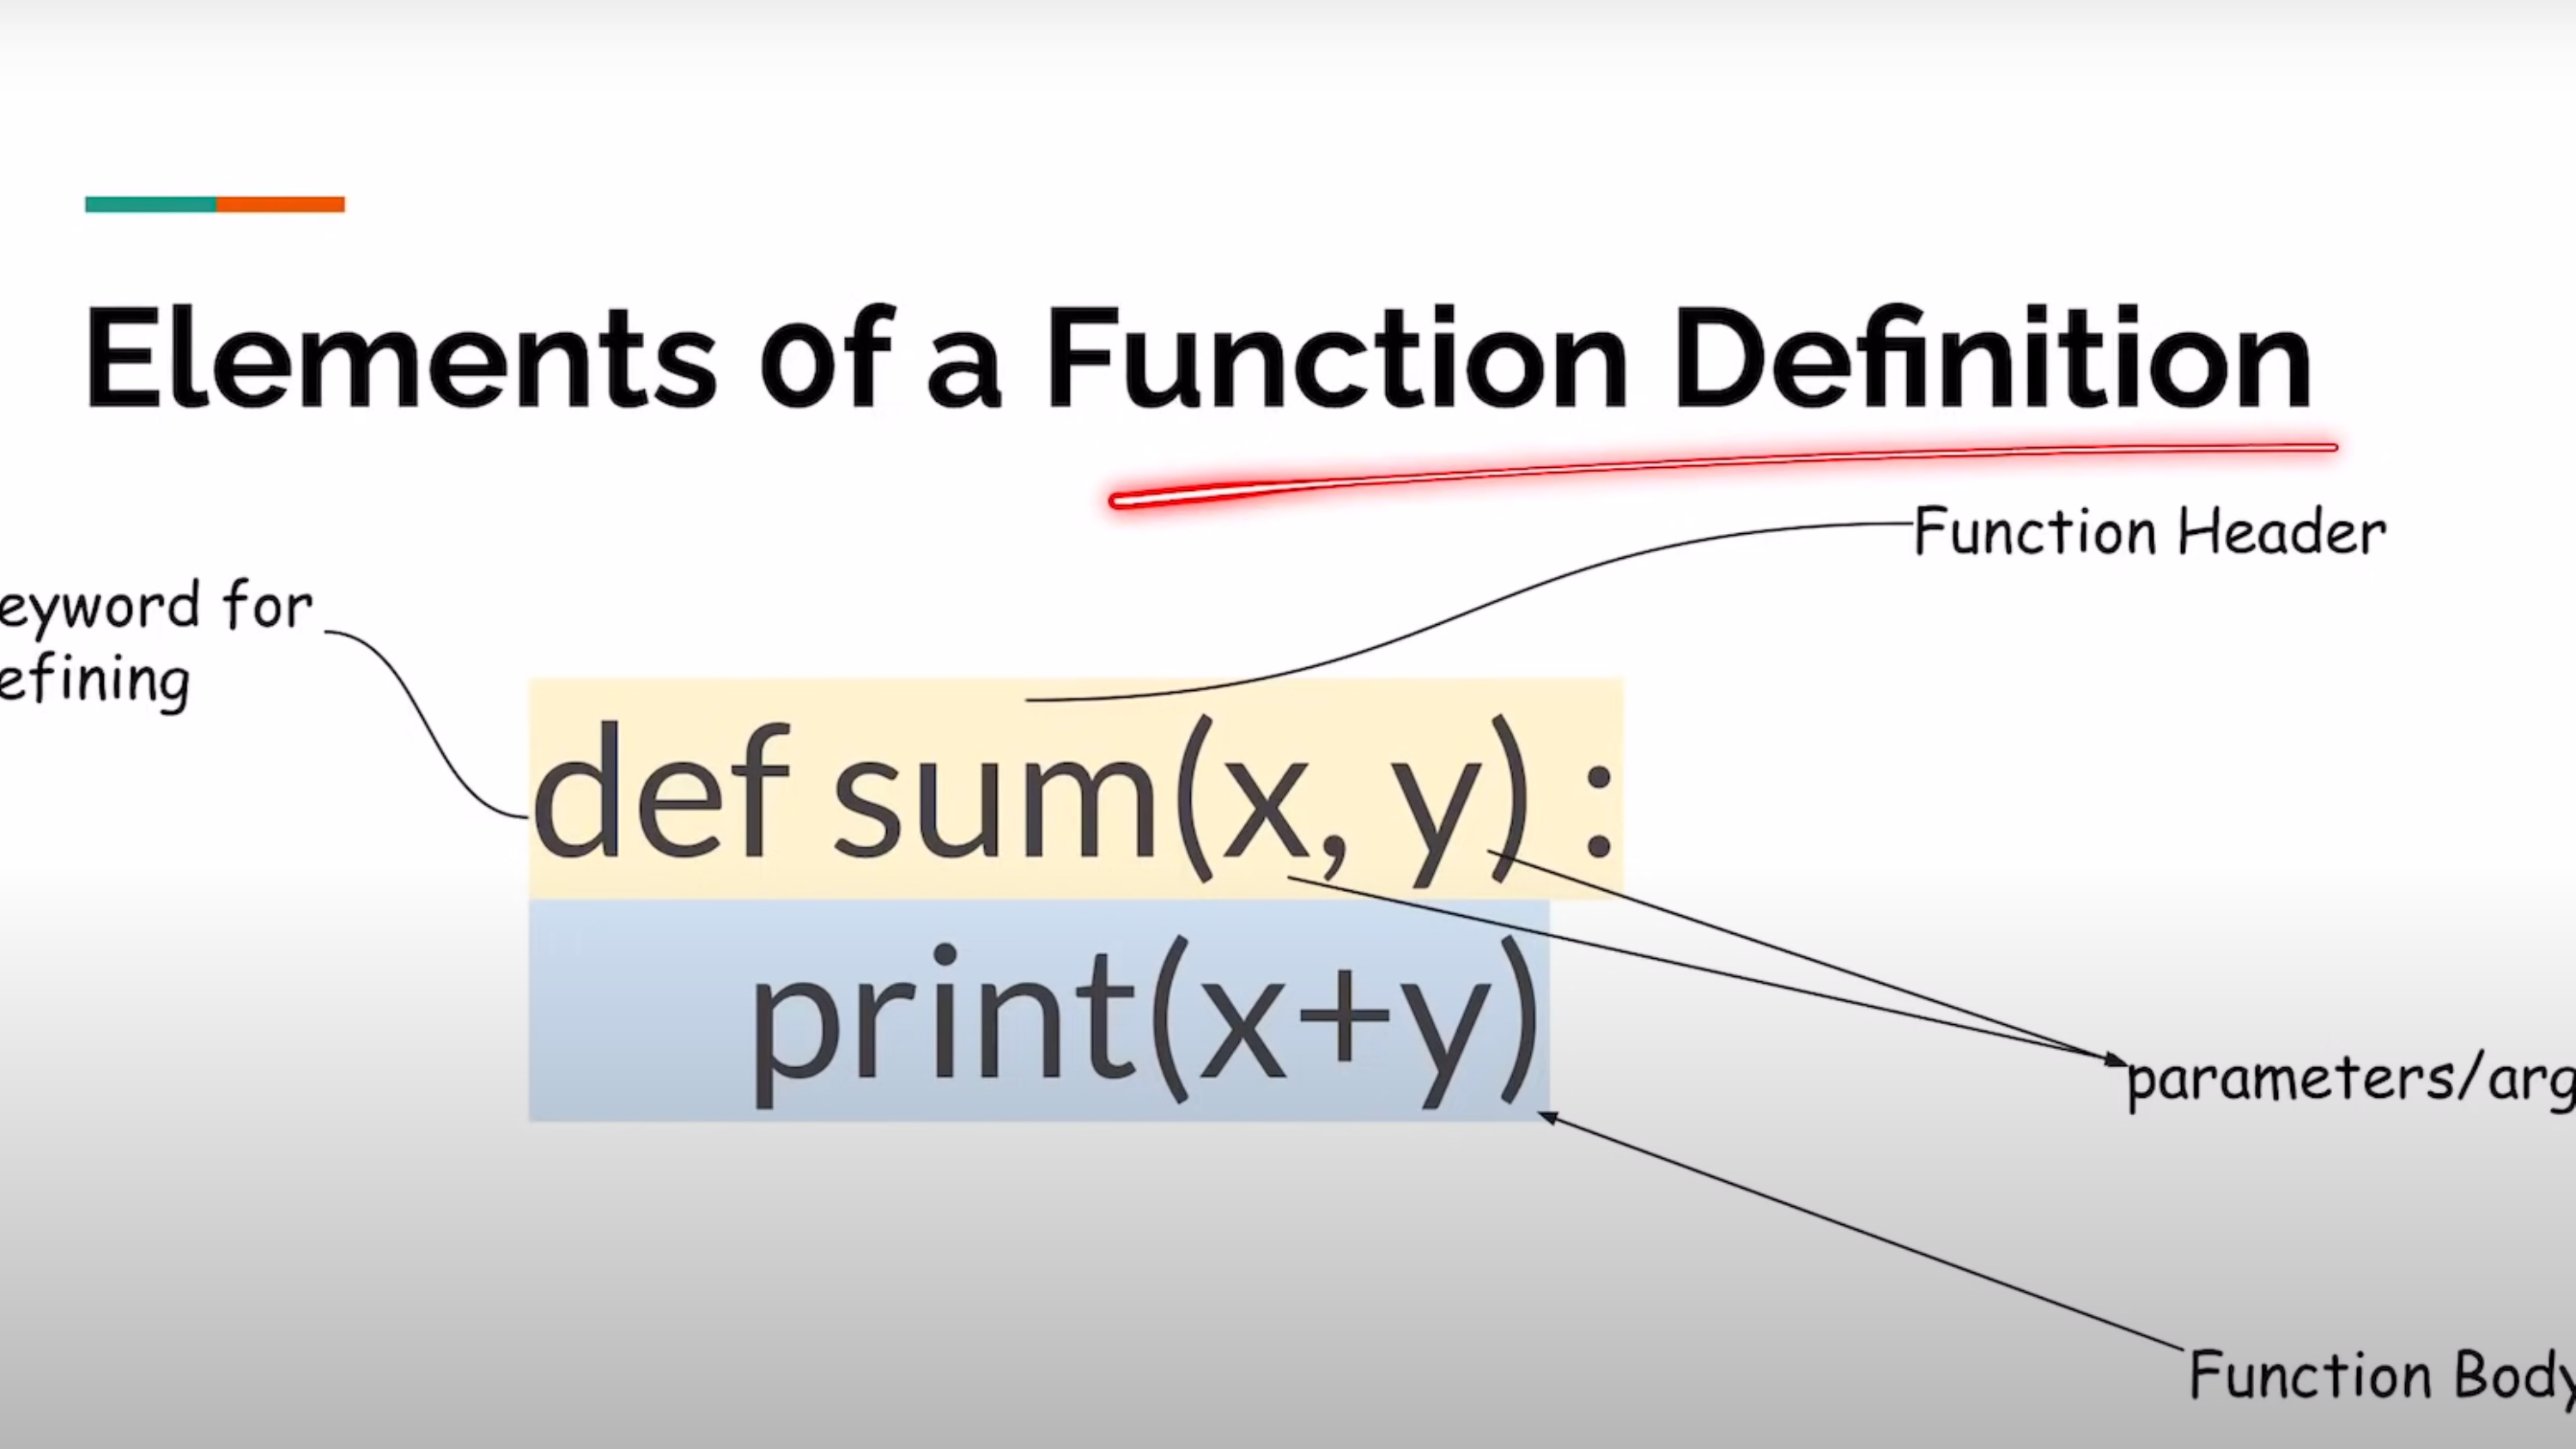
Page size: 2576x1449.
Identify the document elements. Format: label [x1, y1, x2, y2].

text_box [0, 0, 2576, 1449]
